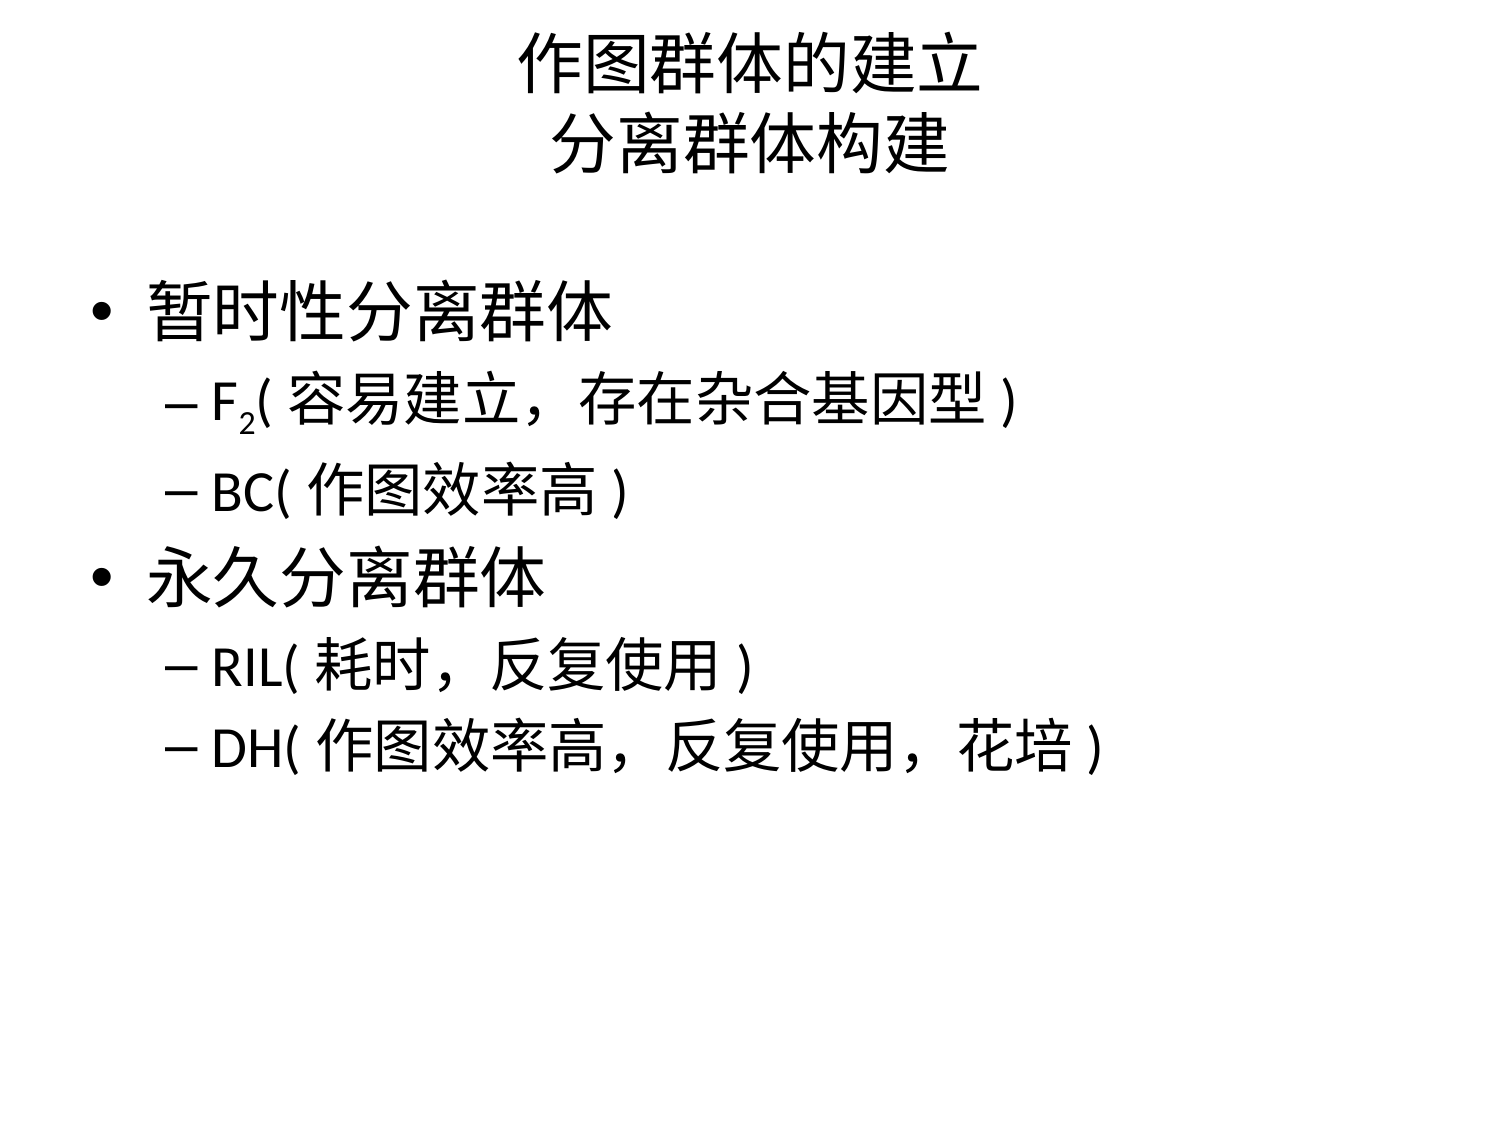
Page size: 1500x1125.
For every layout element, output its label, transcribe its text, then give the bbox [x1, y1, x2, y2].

title 作图群体的建立 分离群体构建 [75, 19, 1425, 185]
list 暂时性分离群体 F2(容易建立，存在杂合基因型) BC(作图效率高) 永久分离群体 RIL(耗时，反复使用) DH(作图效率高，反复使用，花培) [75, 262, 1425, 1005]
